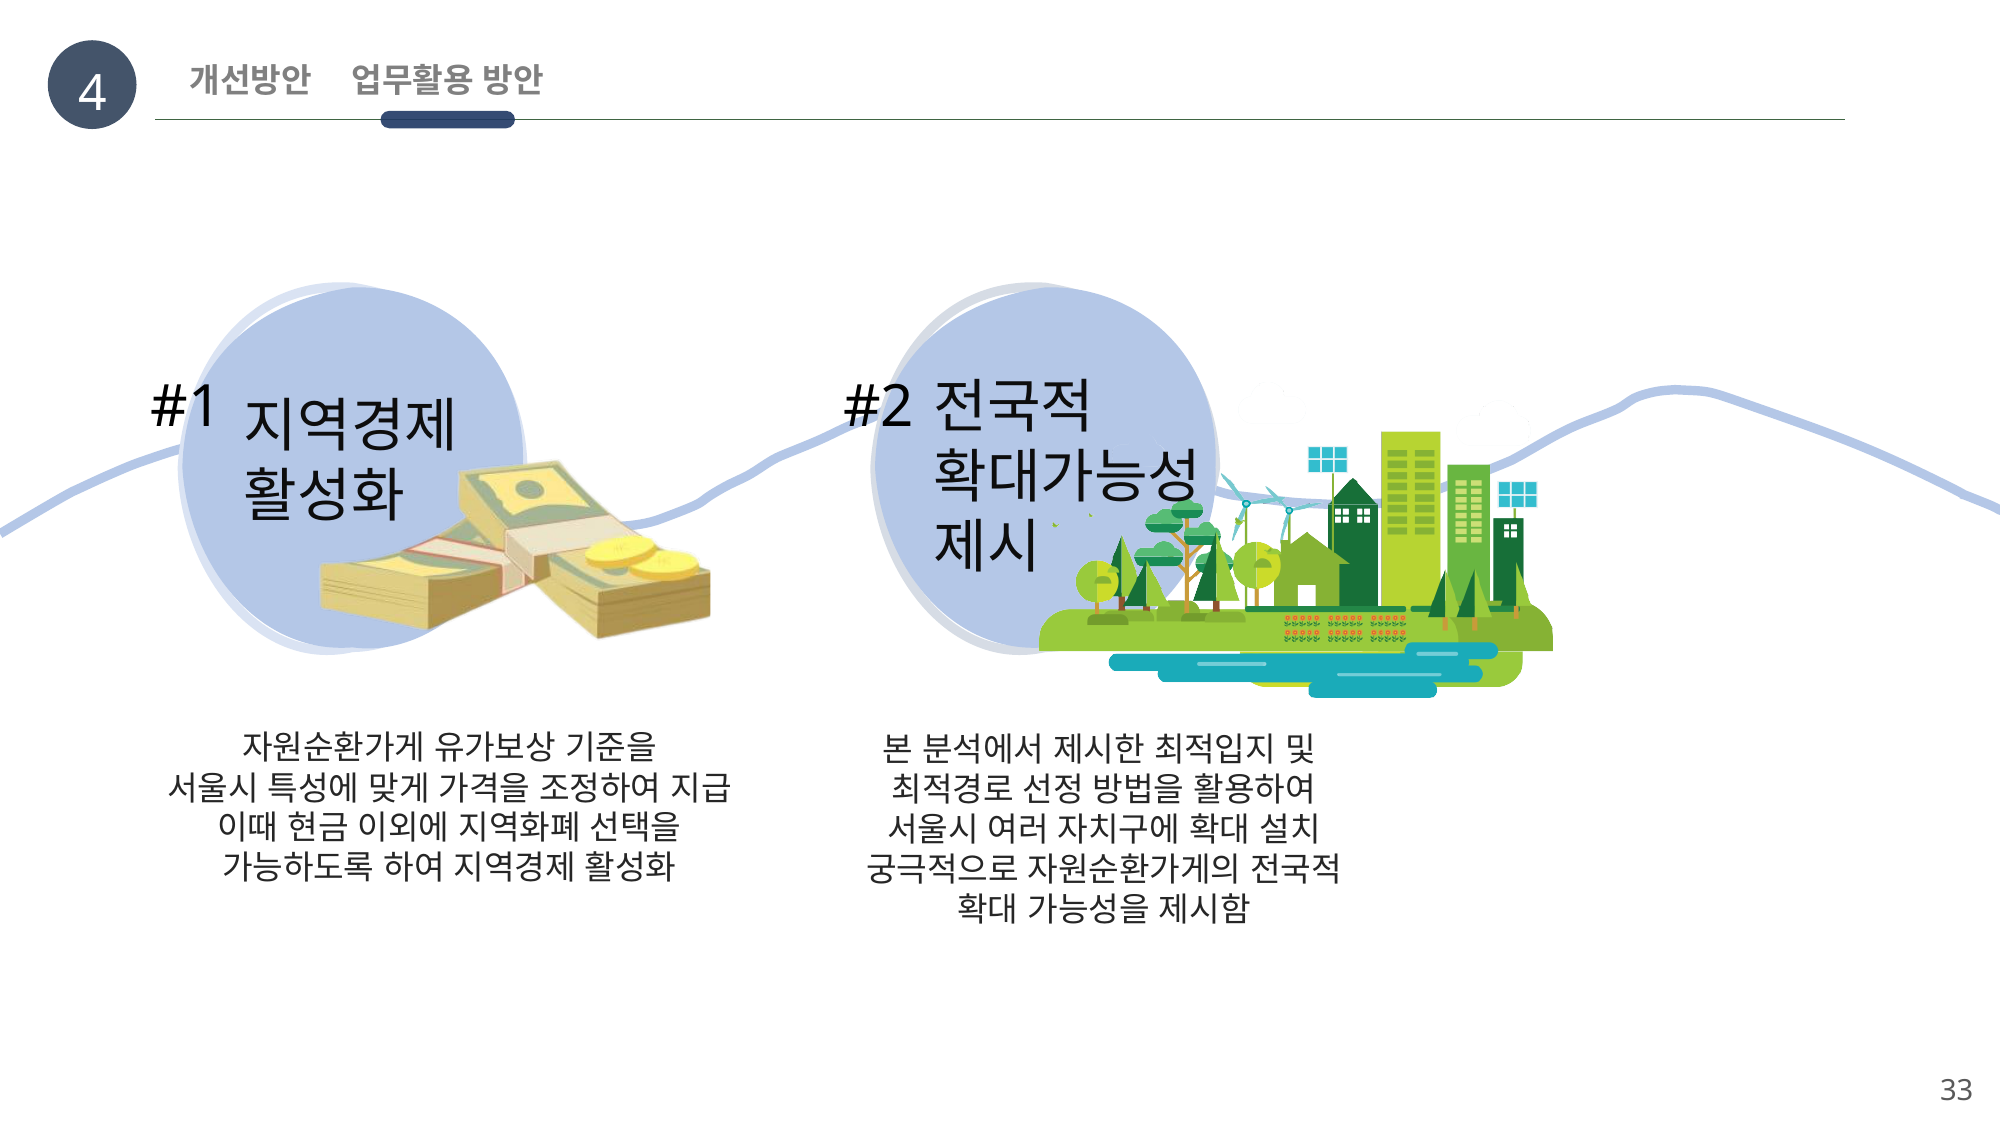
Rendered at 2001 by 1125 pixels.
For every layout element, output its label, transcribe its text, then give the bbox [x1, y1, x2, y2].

text_box [873, 446, 1039, 652]
text_box 업무활용 방안 [330, 52, 566, 107]
text_box [379, 120, 516, 130]
text_box [711, 434, 882, 526]
text_box 33 [1925, 1064, 2000, 1114]
text_box [0, 447, 192, 535]
text_box [181, 446, 300, 648]
text_box [379, 109, 516, 119]
text_box [213, 285, 507, 380]
text_box [905, 285, 1190, 362]
text_box [1553, 388, 2000, 516]
text_box 지역경제 활성화 [229, 380, 580, 536]
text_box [47, 40, 137, 130]
text_box 전국적 확대가능성 제시 [919, 362, 1270, 587]
picture [300, 432, 711, 664]
text_box #2 [828, 360, 961, 446]
text_box #1 [135, 360, 268, 446]
picture [1039, 382, 1553, 699]
text_box 본 분석에서 제시한 최적입지 및 최적경로 선정 방법을 활용하여 서울시 여러 자치구에 확대 설치 궁극적으로 자원순환가게의 전국적 확대 가능성을 제시함 [834, 721, 1374, 936]
text_box 자원순환가게 유가보상 기준을 서울시 특성에 맞게 가격을 조정하여 지급 이때 현금 이외에 지역화폐 선택을 가능하도록 하여 지역경제 활성화 [135, 719, 764, 894]
text_box 개선방안 [171, 52, 330, 107]
